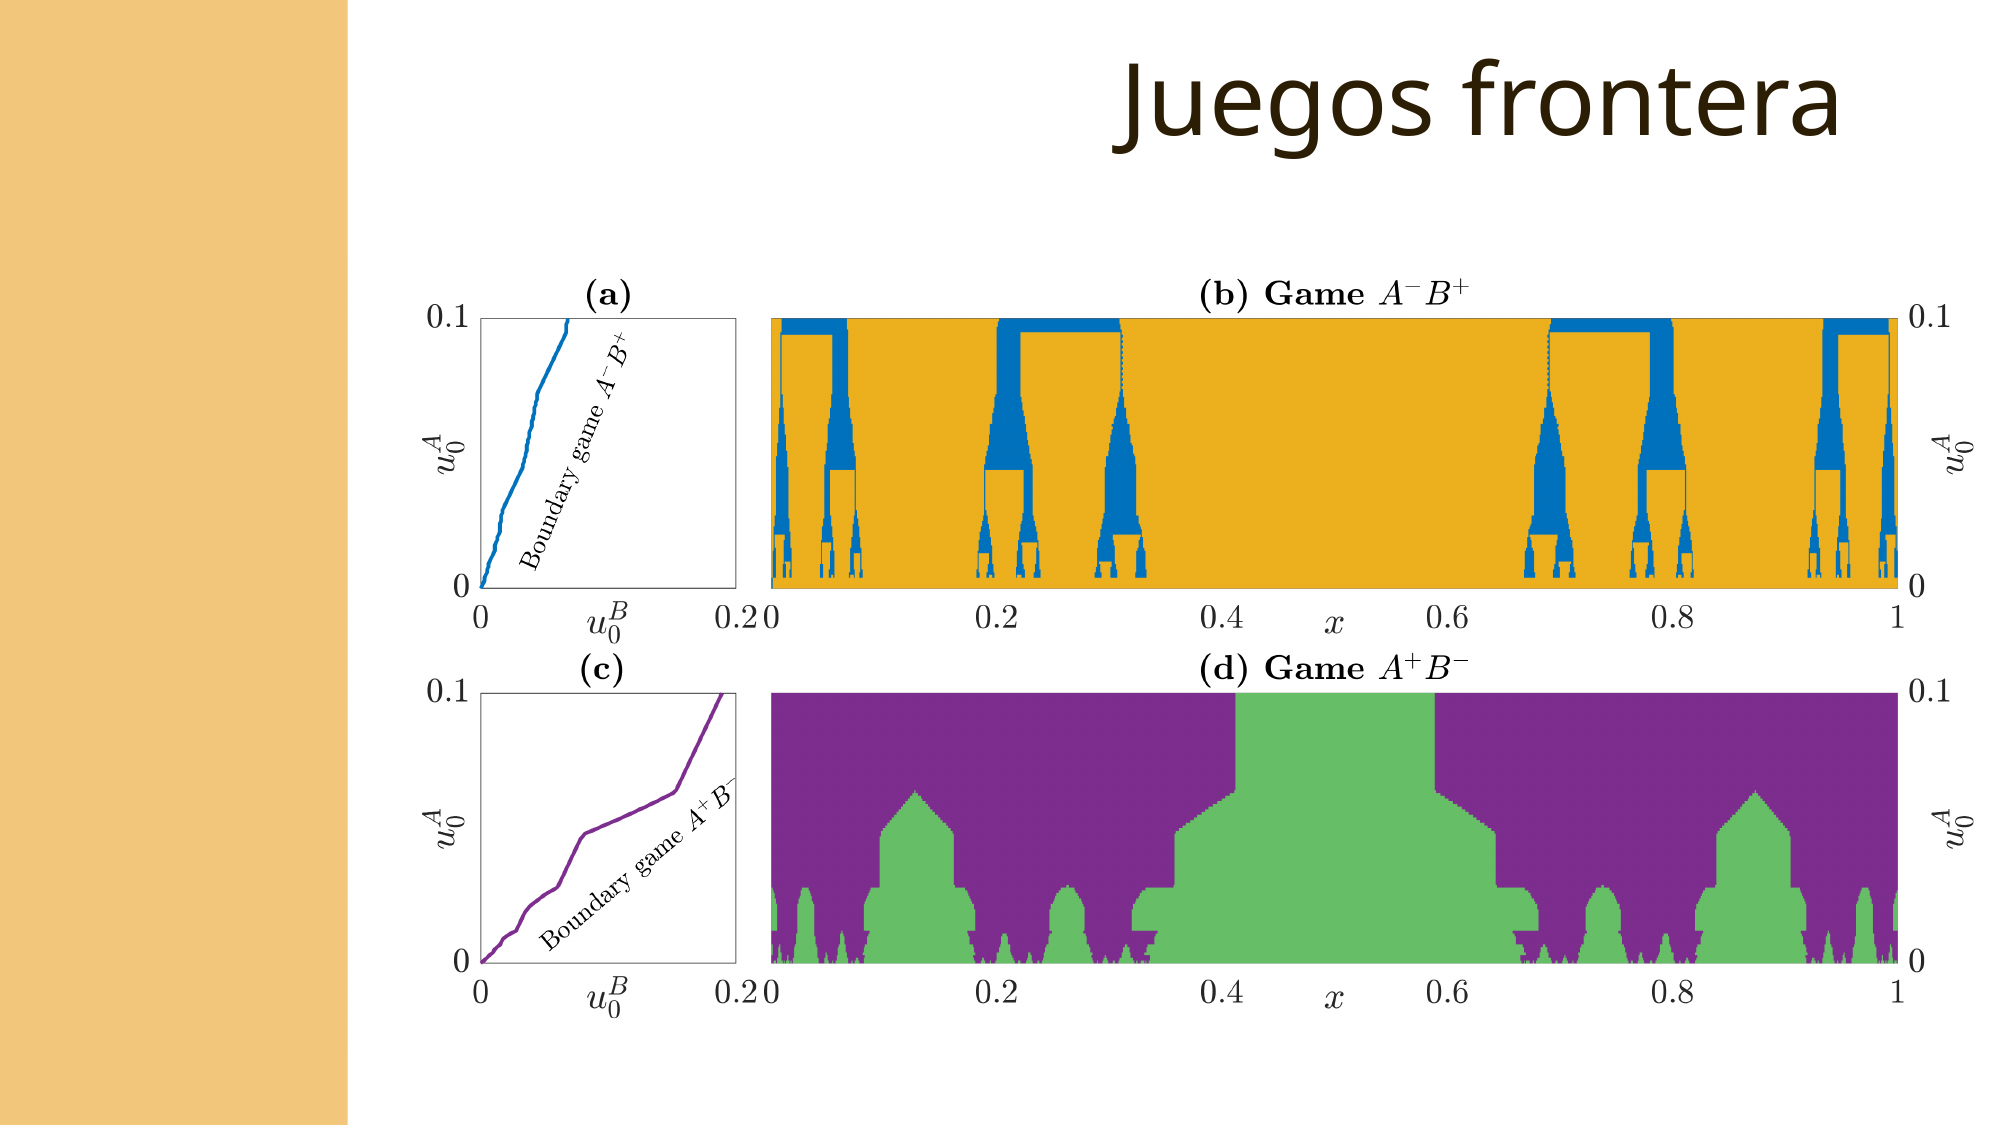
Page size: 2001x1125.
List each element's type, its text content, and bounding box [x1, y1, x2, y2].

text_box [0, 0, 349, 1125]
picture [243, 259, 2000, 1050]
text_box Juegos frontera [349, 28, 1861, 164]
